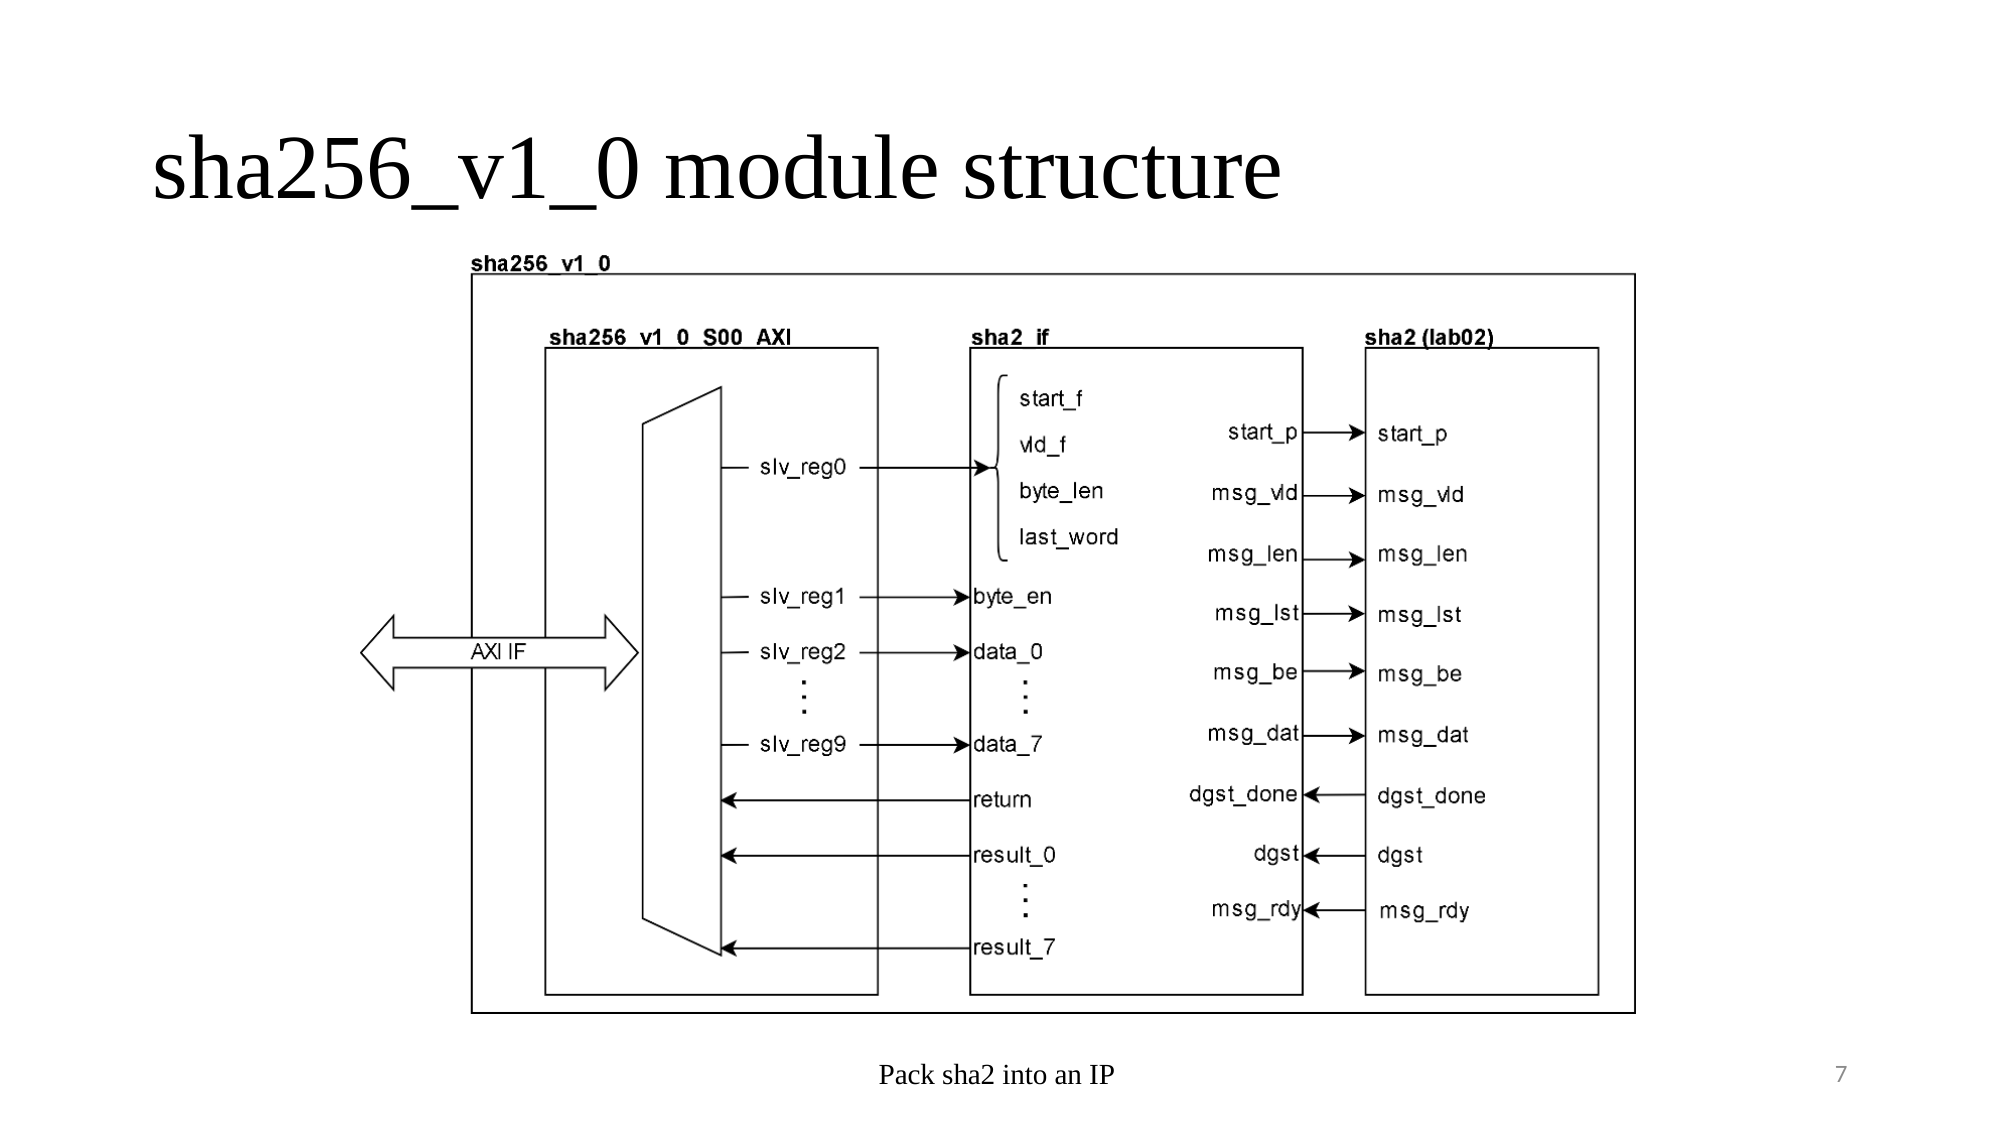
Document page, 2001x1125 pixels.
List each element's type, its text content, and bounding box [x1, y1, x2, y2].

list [360, 236, 1638, 1014]
footer Pack sha2 into an IP [662, 1042, 1338, 1103]
slide_number 7 [1412, 1042, 1863, 1103]
title sha256_v1_0 module structure [137, 59, 1863, 278]
